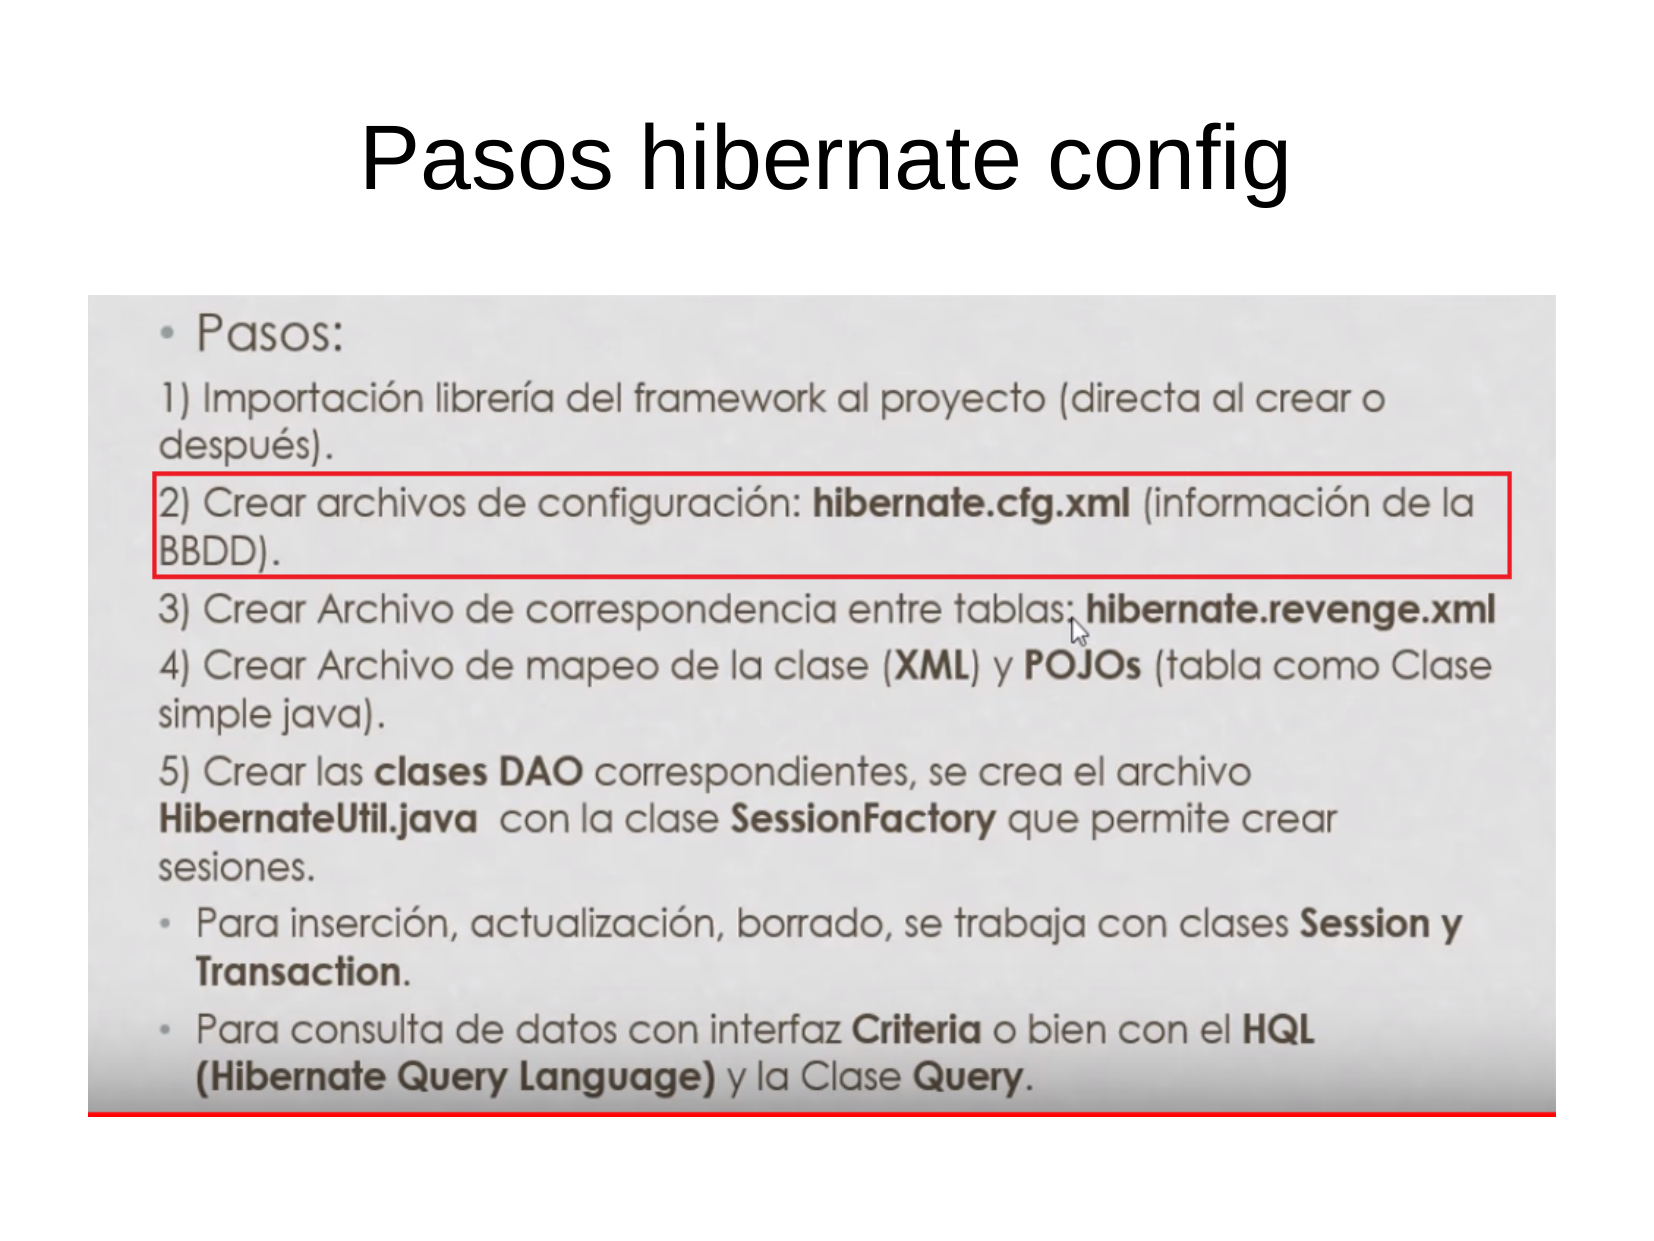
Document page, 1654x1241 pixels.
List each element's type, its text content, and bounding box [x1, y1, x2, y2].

picture [88, 295, 1556, 1117]
text_box Pasos hibernate config [82, 49, 1571, 257]
text_box [82, 290, 1571, 1109]
